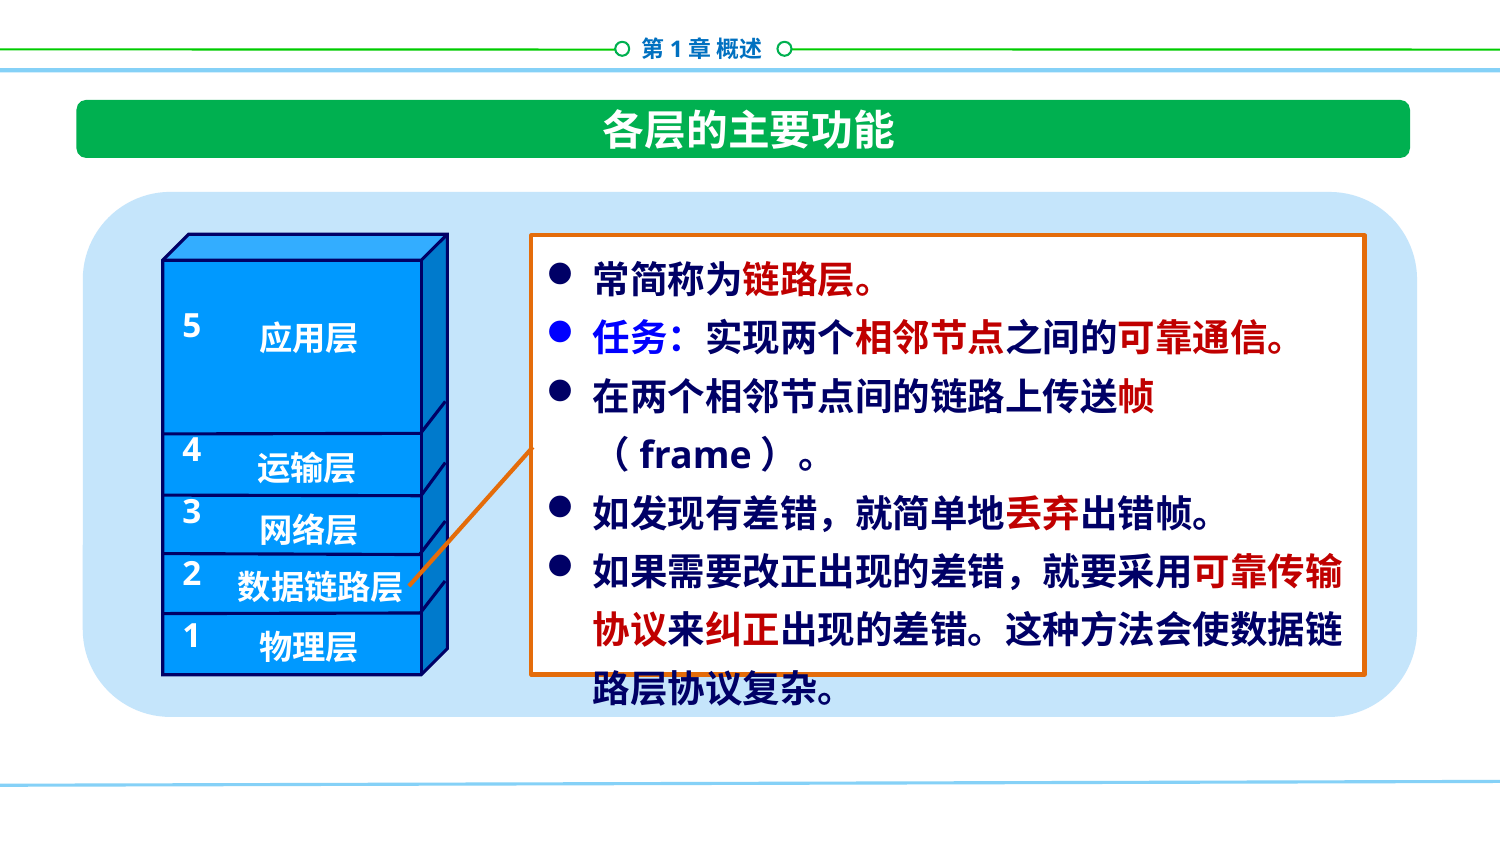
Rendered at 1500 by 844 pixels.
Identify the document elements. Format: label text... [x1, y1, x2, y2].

text_box [80, 189, 1420, 720]
list 各层的主要功能 [204, 99, 1293, 158]
text_box 常简称为链路层。 任务：实现两个相邻节点之间的可靠通信。 在两个相邻节点间的链路上传送帧（frame）。 如发现有差错，就简单地丢弃出错帧。 如果需要改正出现的差错，就要采用可靠传输协议来纠正出现的差错。这种方法会使数据链路层协议复杂。 [452, 233, 1367, 677]
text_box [161, 233, 448, 704]
